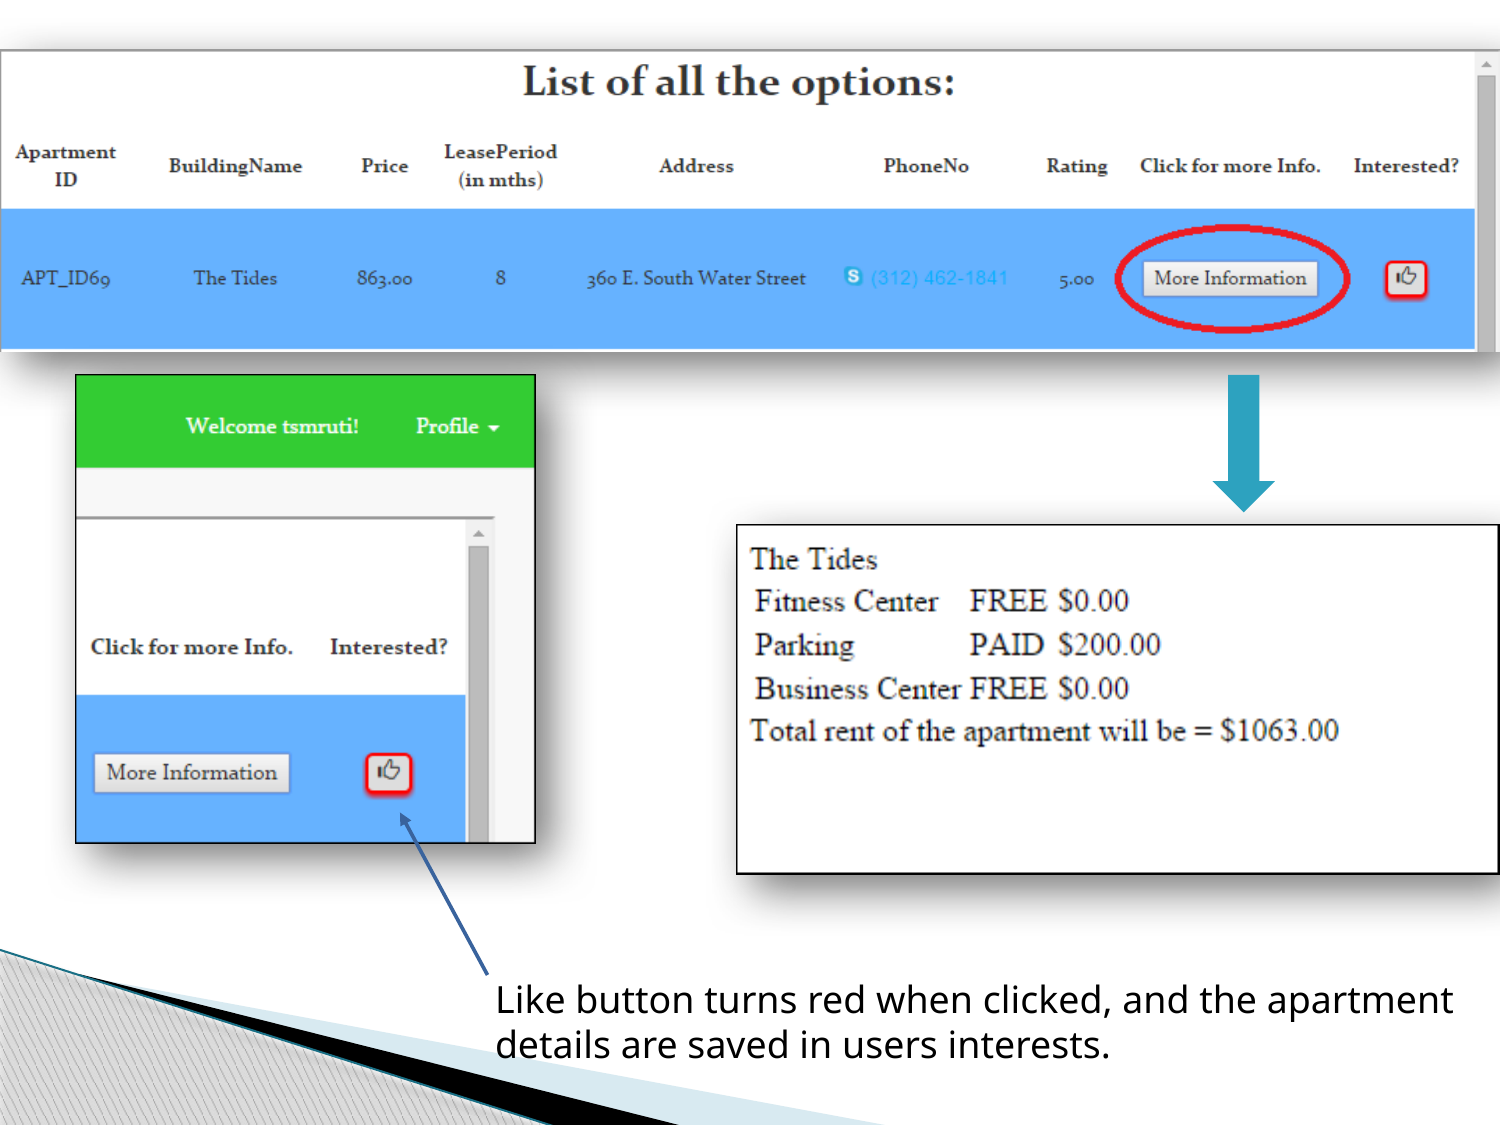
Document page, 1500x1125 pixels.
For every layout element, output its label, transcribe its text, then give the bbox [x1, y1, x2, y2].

picture [74, 374, 537, 844]
picture [736, 524, 1500, 876]
text_box Like button turns red when clicked, and the apartment details are saved in users interests. [487, 968, 1463, 1074]
text_box [1212, 374, 1275, 513]
picture [0, 49, 1500, 352]
